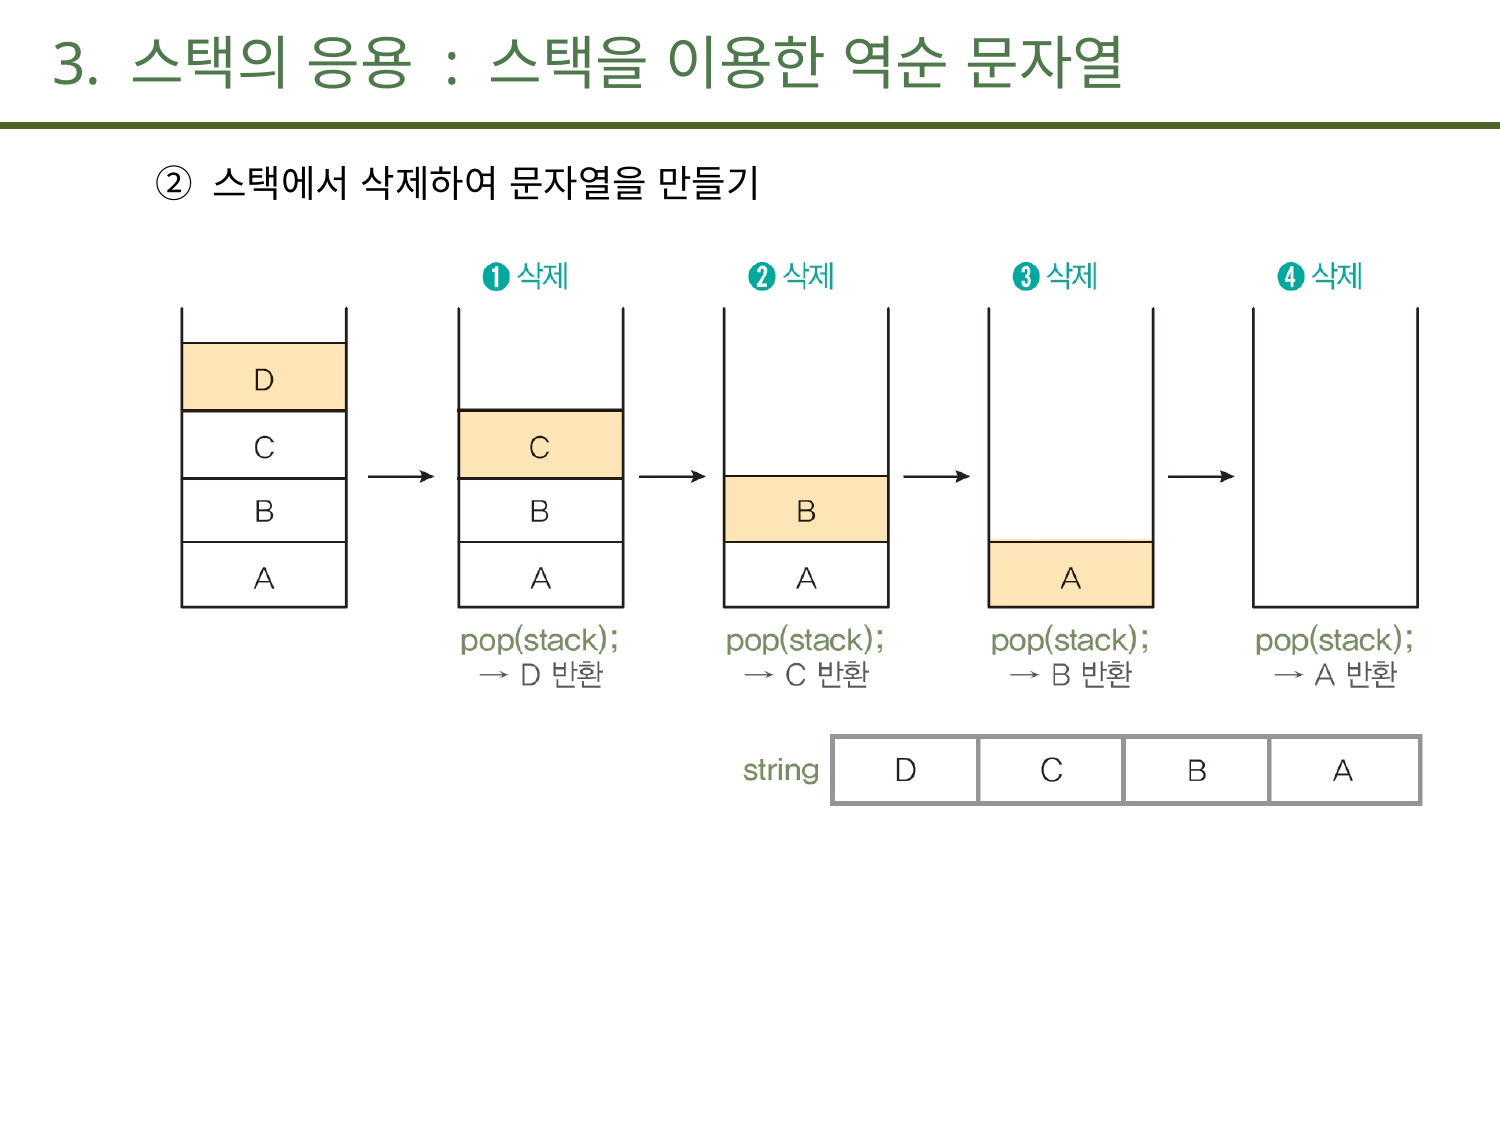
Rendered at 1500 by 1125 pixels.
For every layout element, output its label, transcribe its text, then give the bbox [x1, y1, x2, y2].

title 3. 스택의 응용 : 스택을 이용한 역순 문자열 [37, 13, 1278, 109]
picture [171, 243, 1430, 815]
list ② 스택에서 삭제하여 문자열을 만들기 [37, 152, 1463, 1091]
